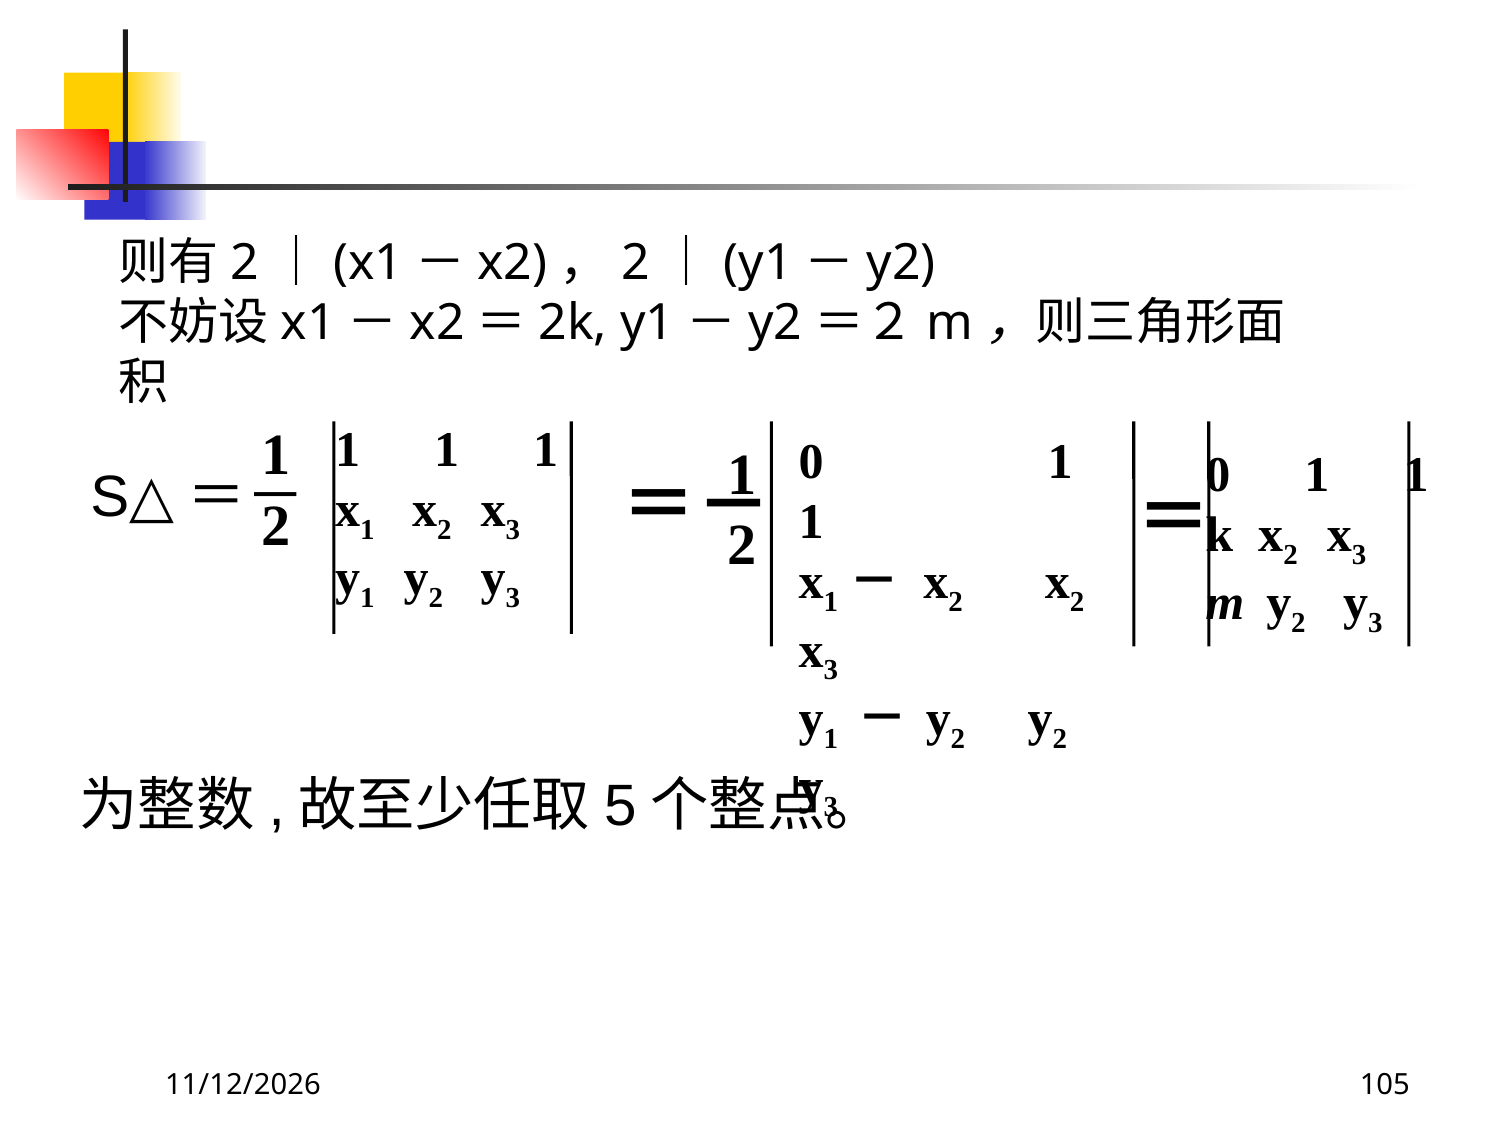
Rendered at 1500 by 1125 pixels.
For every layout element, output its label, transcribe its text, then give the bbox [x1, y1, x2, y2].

text_box S△＝－ [75, 436, 240, 536]
text_box 则有2｜(x1－x2)，2｜(y1－y2) 不妨设x1－x2＝2k, y1－y2＝２m，则三角形面积 [104, 221, 1321, 417]
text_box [245, 408, 1426, 647]
slide_number 105 [1112, 1037, 1426, 1113]
text_box 为整数,故至少任取5个整点。 [65, 745, 899, 845]
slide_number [149, 1037, 463, 1113]
